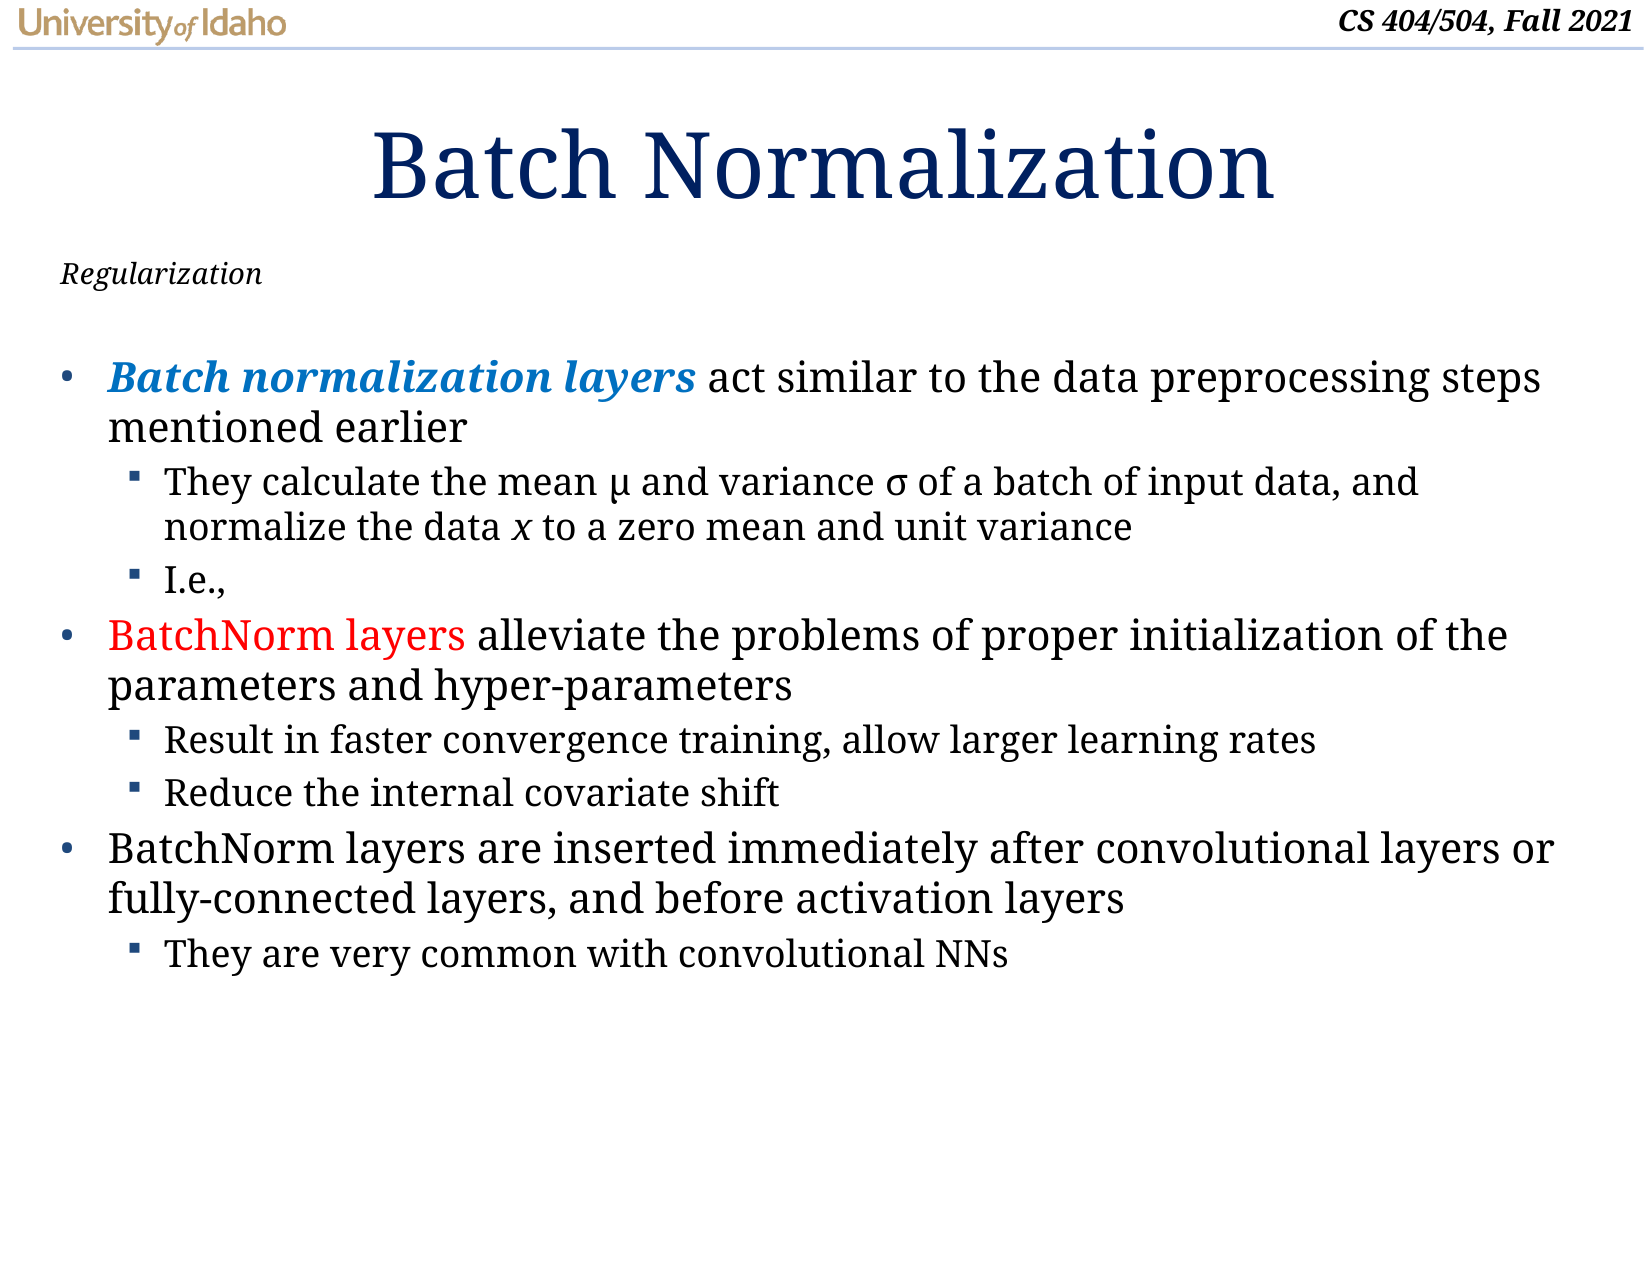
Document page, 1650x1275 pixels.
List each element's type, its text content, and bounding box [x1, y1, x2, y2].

title Batch Normalization [0, 75, 1650, 248]
list Regularization [45, 247, 1062, 306]
picture [19, 8, 286, 46]
